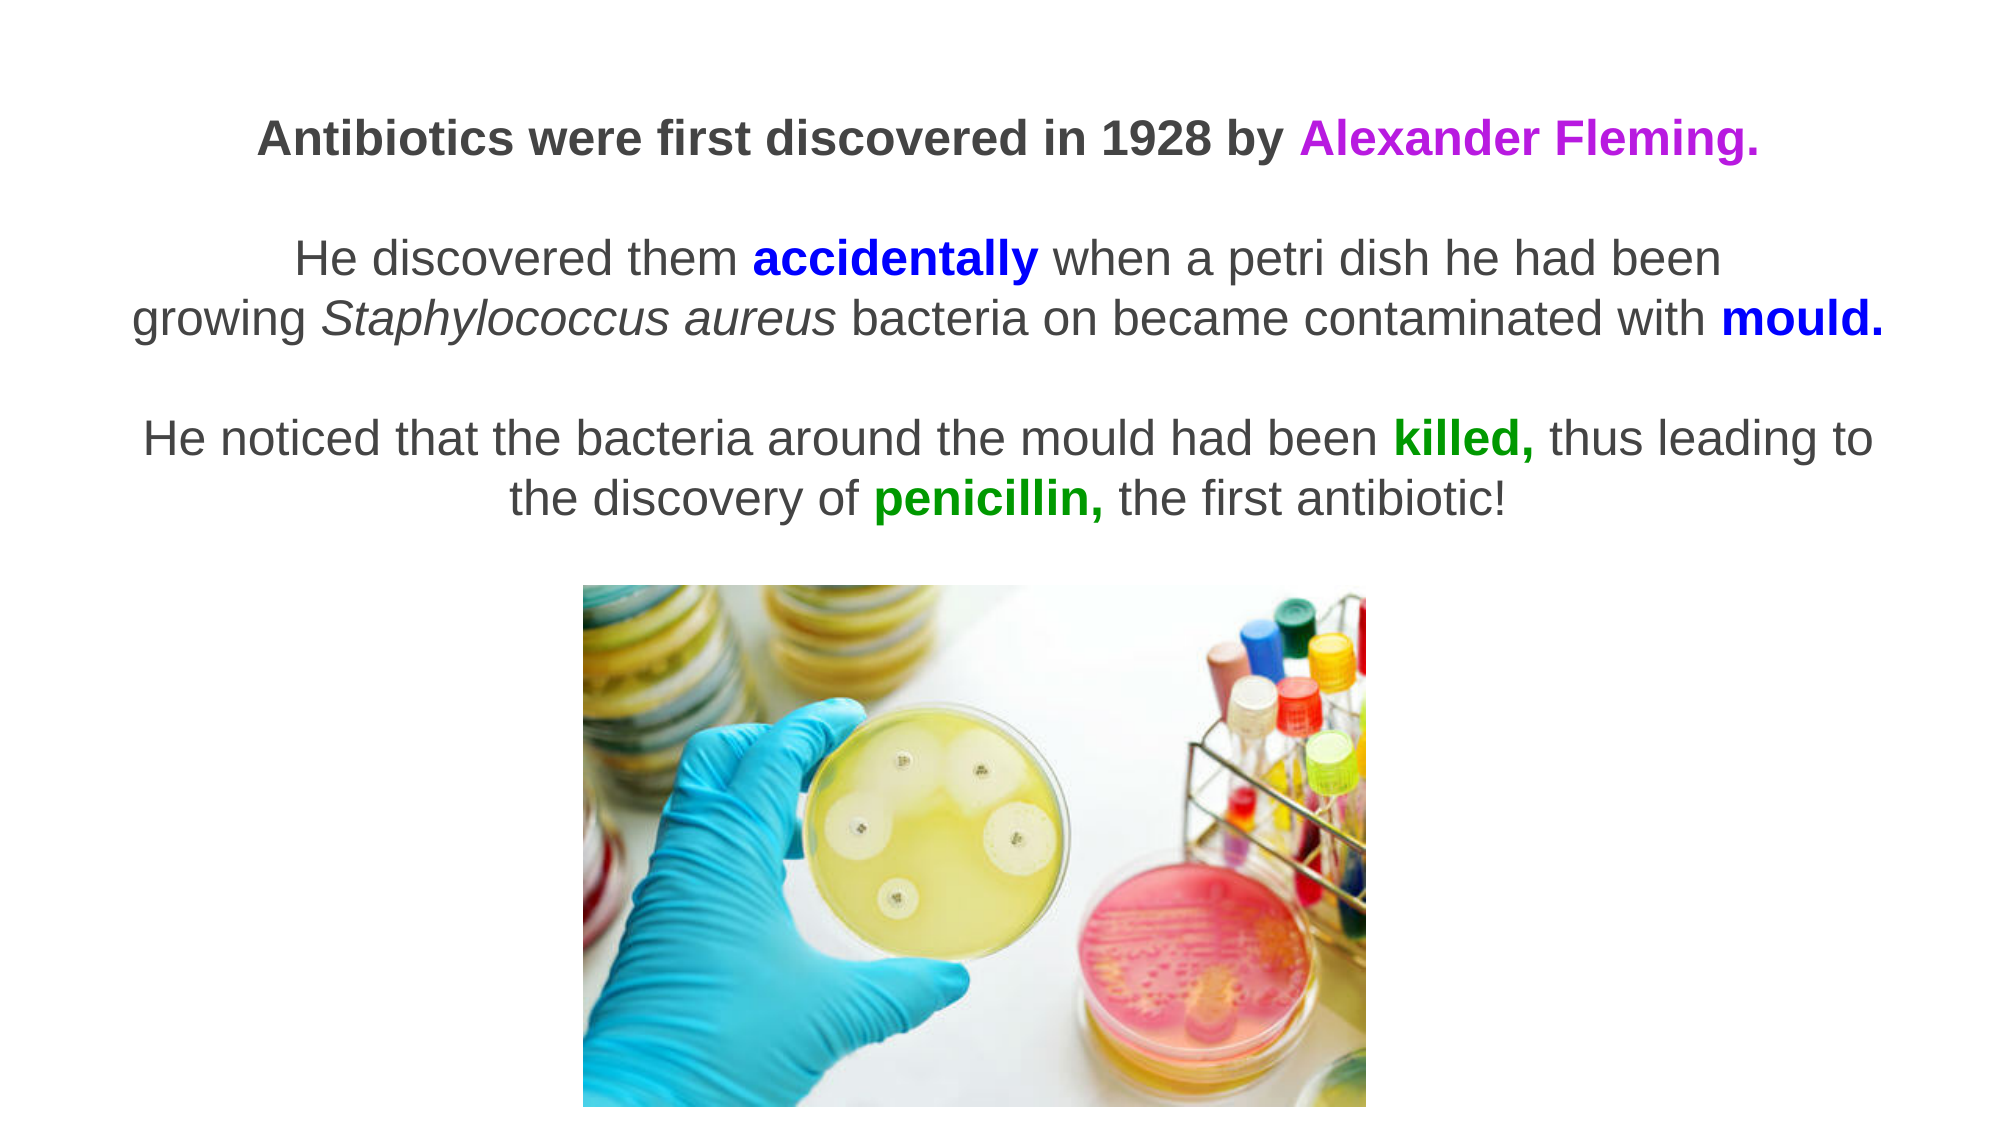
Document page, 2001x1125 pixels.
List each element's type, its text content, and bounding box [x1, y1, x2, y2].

picture [583, 585, 1366, 1108]
text_box Antibiotics were first discovered in 1928 by Alexander Fleming. He discovered them accidentally when a petri dish he had been growing Staphylococcus aureus bacteria on became contaminated with mould. He noticed that the bacteria around the mould had been killed, thus leading to the discovery of penicillin, the first antibiotic! [112, 98, 1905, 534]
